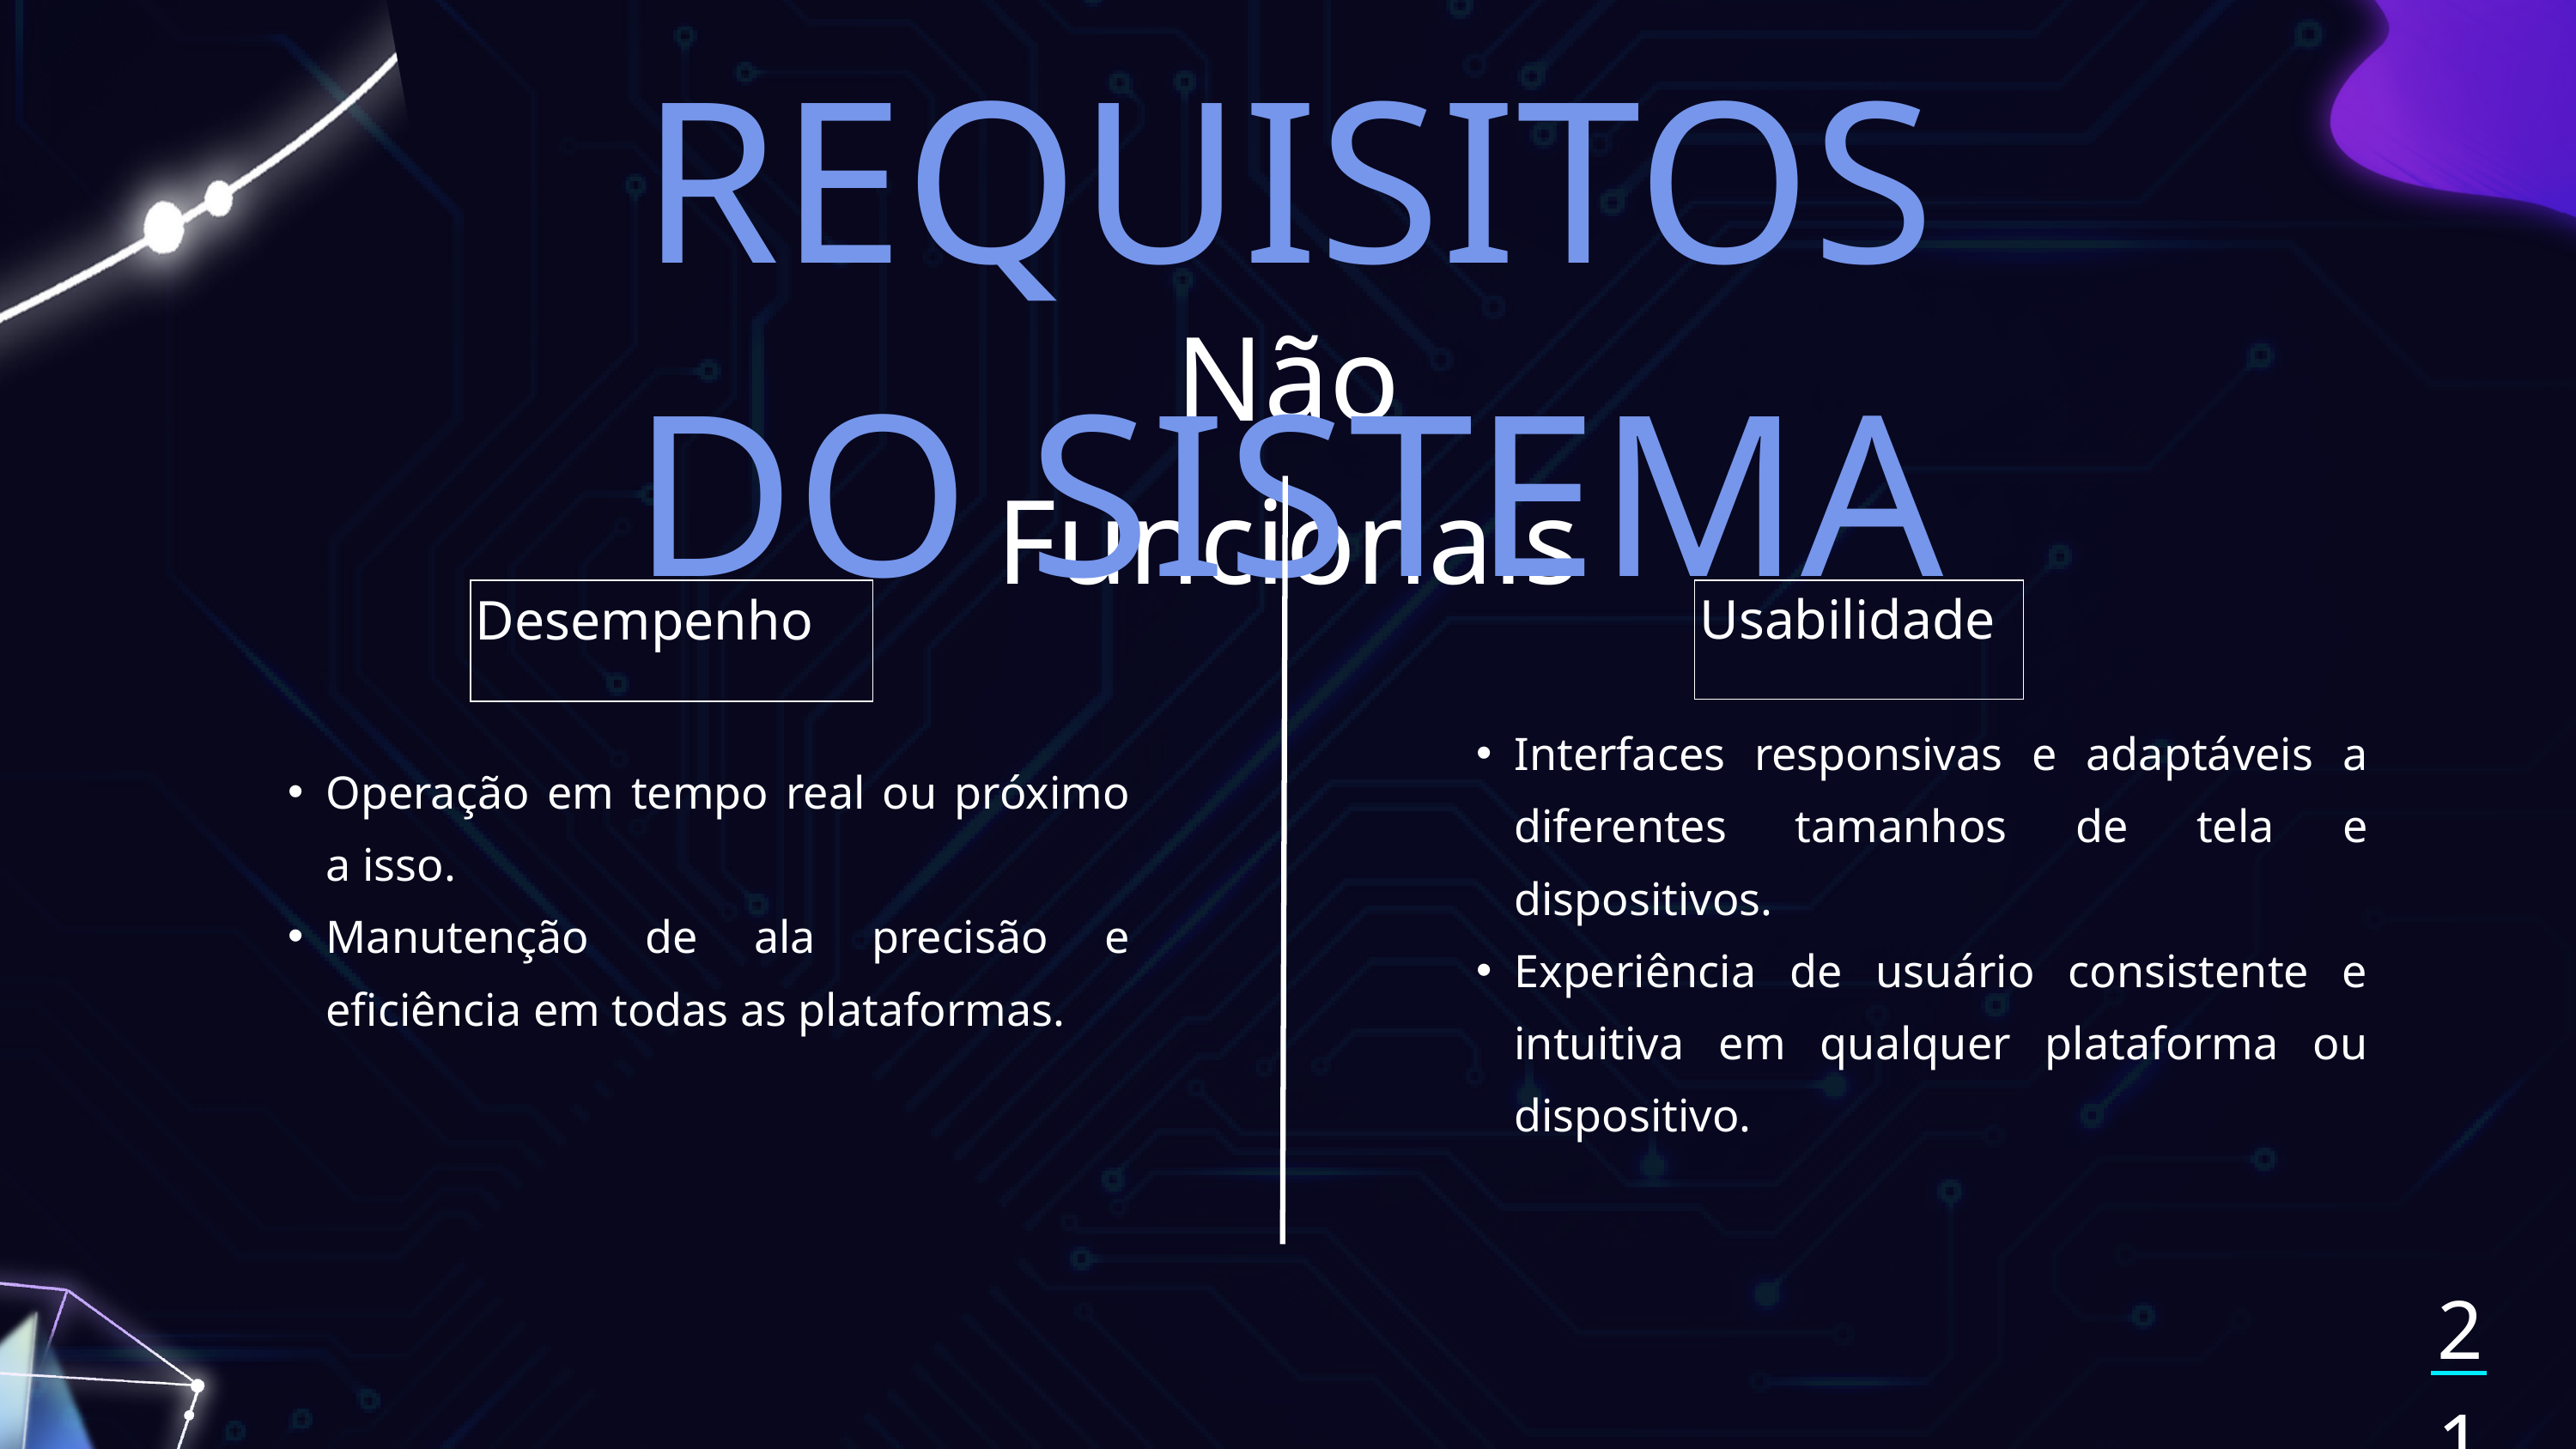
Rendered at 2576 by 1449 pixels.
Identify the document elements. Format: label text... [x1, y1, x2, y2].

text_box 21 [2433, 1263, 2488, 1370]
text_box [470, 579, 873, 702]
text_box [0, 0, 471, 546]
text_box REQUISITOS DO SISTEMA [533, 0, 2043, 621]
text_box Interfaces responsivas e adaptáveis a diferentes tamanhos de tela e dispositivos. Experiência de usuário consistente e intuitiva em qualquer plataforma ou dispositivo. [1437, 706, 2369, 1214]
text_box [2154, 0, 2576, 557]
text_box 21 [2433, 1382, 2488, 1449]
text_box [0, 0, 2576, 1449]
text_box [1694, 579, 2024, 700]
text_box Operação em tempo real ou próximo a isso. Manutenção de ala precisão e eficiência em todas as plataformas. [249, 745, 1131, 1107]
text_box [0, 1239, 234, 1449]
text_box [2430, 1371, 2488, 1376]
